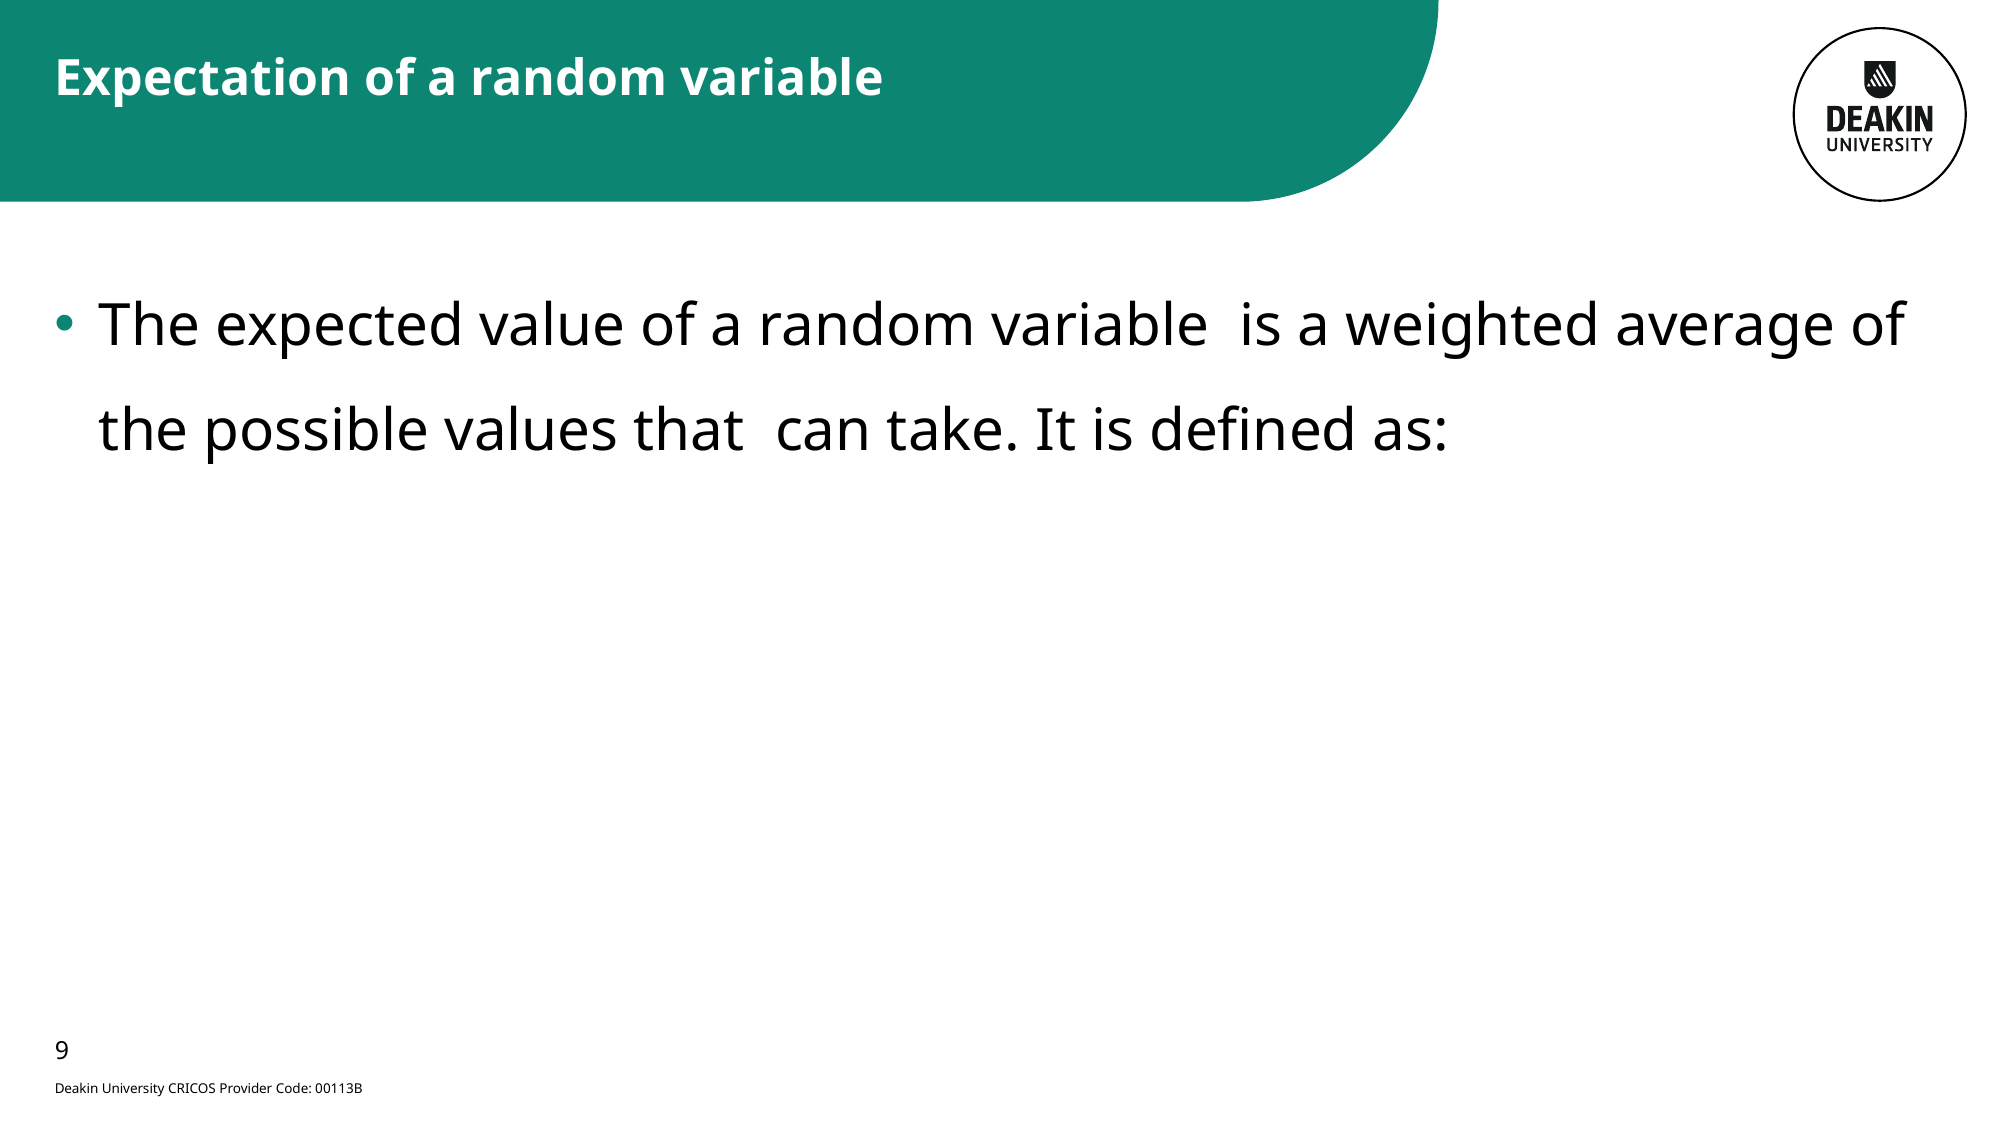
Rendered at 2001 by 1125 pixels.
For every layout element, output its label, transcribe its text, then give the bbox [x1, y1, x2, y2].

slide_number 9 [39, 1031, 135, 1072]
footer Deakin University CRICOS Provider Code: 00113B [39, 1072, 1127, 1107]
